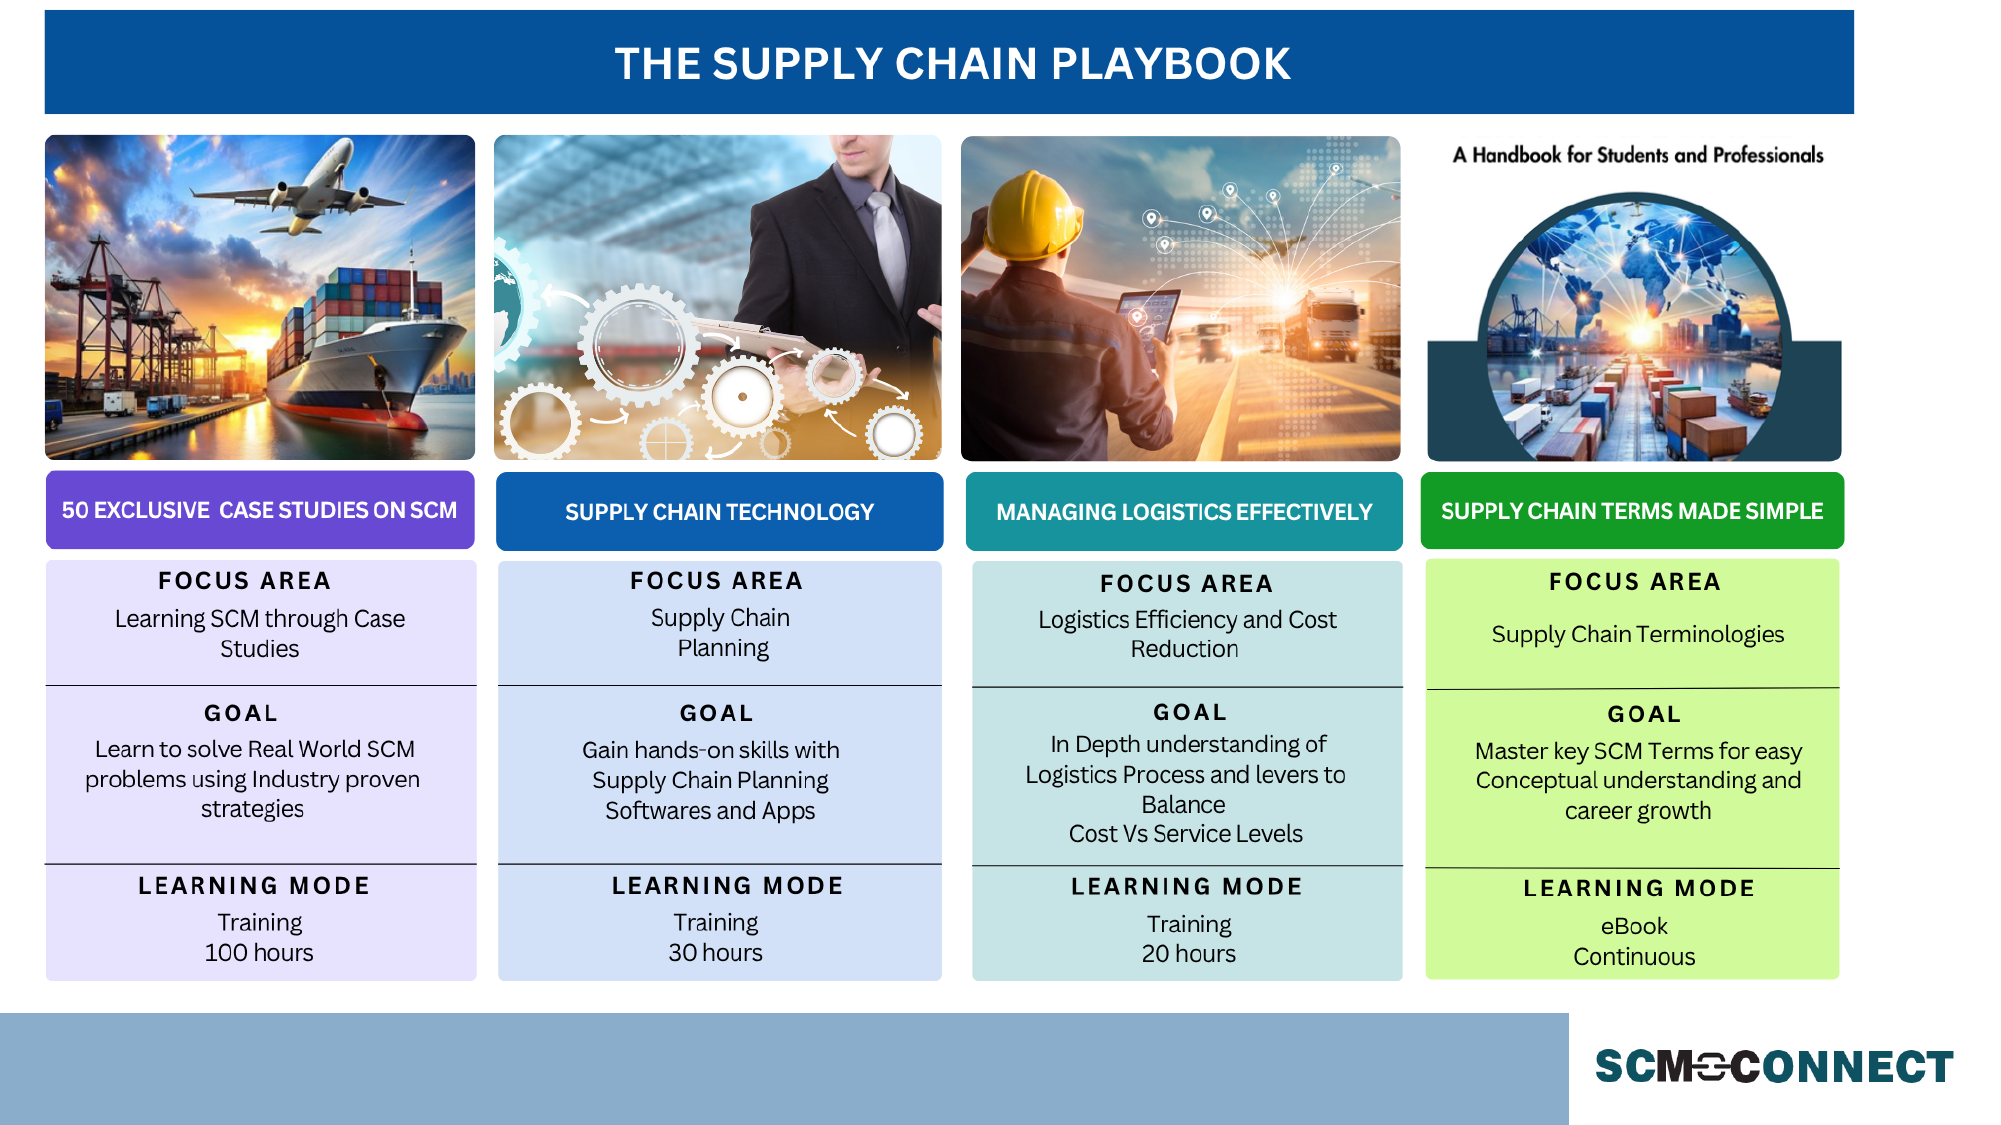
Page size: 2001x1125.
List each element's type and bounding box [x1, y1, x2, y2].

picture [1587, 1031, 1962, 1108]
picture [15, 0, 1883, 1004]
